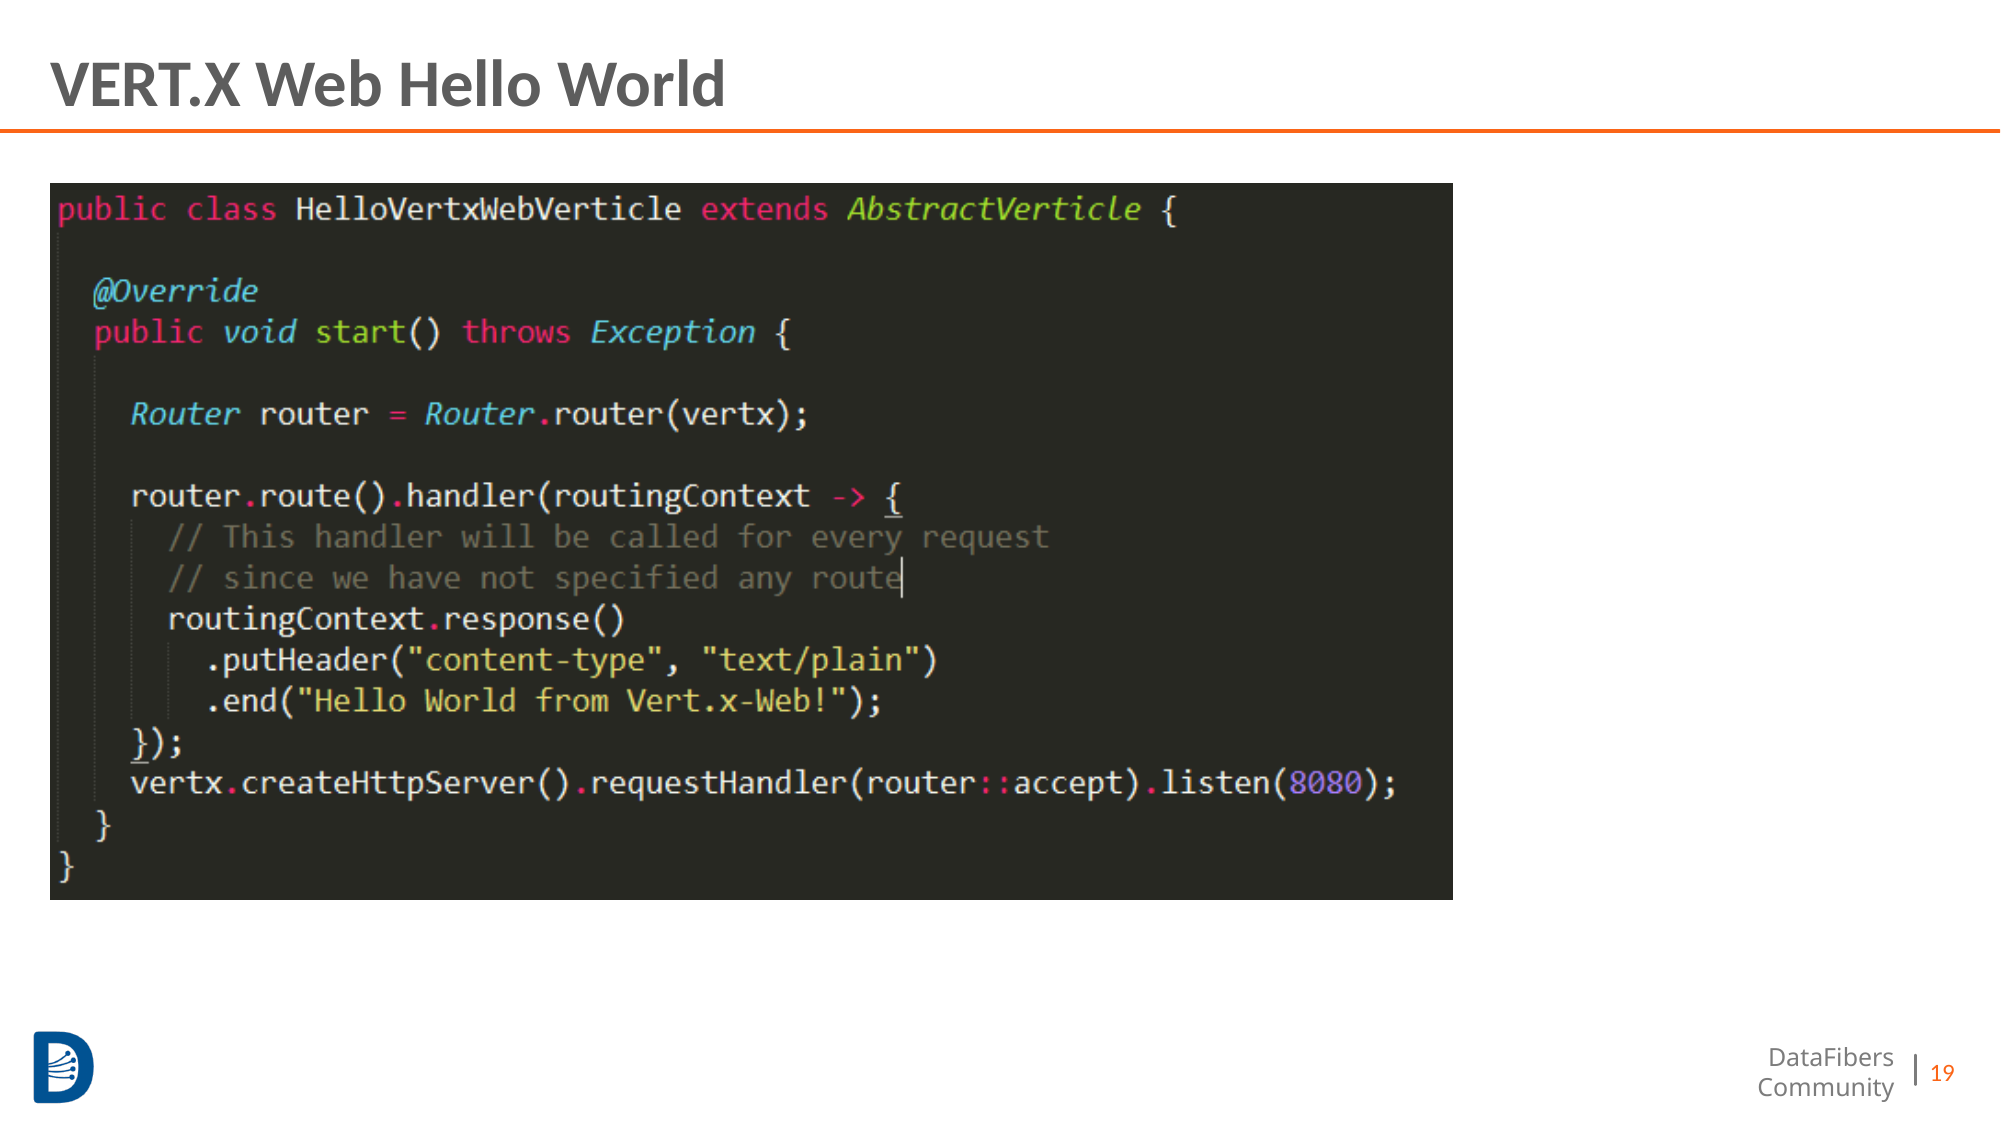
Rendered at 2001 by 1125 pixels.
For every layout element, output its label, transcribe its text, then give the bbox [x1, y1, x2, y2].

picture [27, 1026, 100, 1108]
picture [49, 183, 1453, 900]
title VERT.X Web Hello World [50, 0, 1950, 128]
